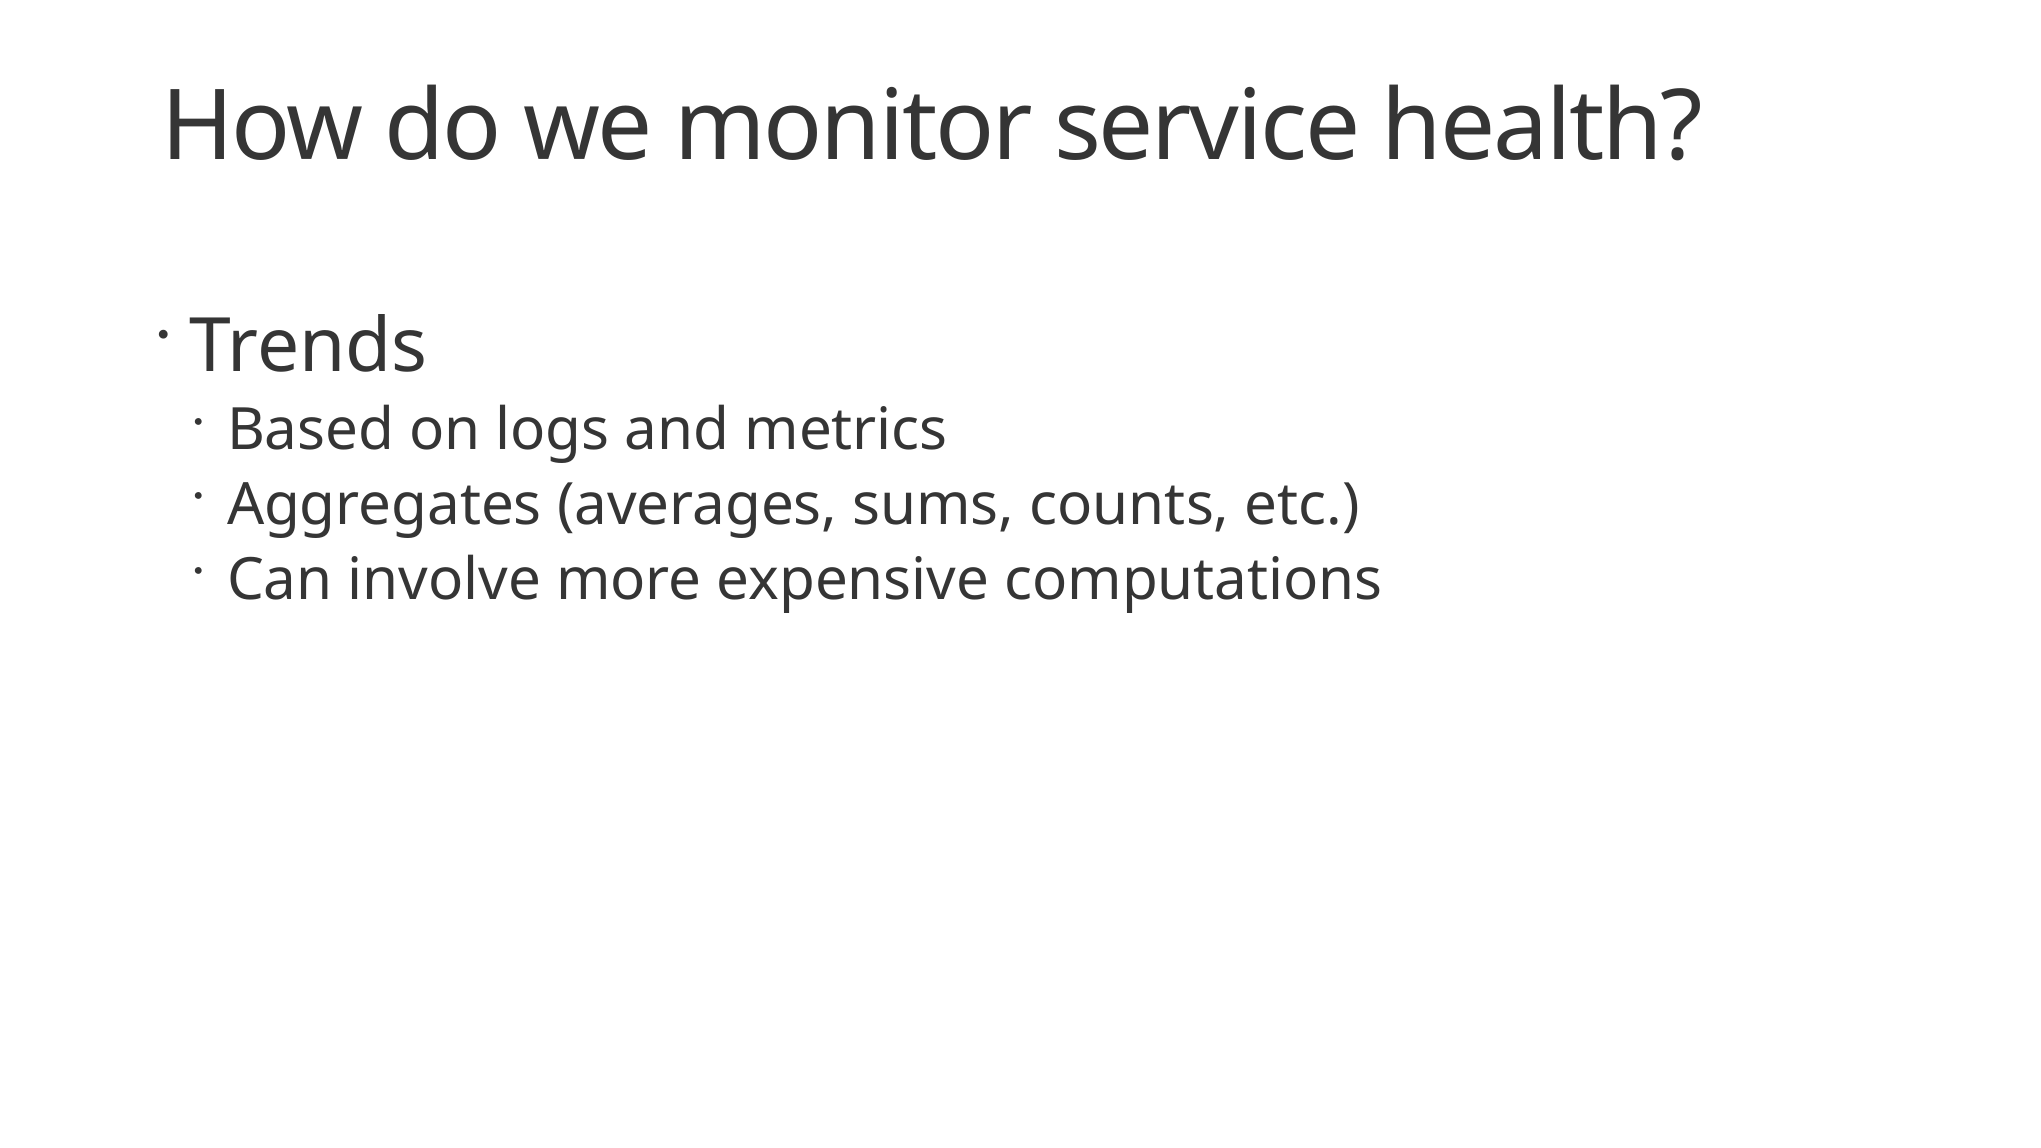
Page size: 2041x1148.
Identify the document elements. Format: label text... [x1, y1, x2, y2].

text_box Trends Based on logs and metrics Aggregates (averages, sums, counts, etc.) Can involve more expensive computations [137, 299, 1863, 1014]
text_box How do we monitor service health? [137, 59, 1863, 278]
